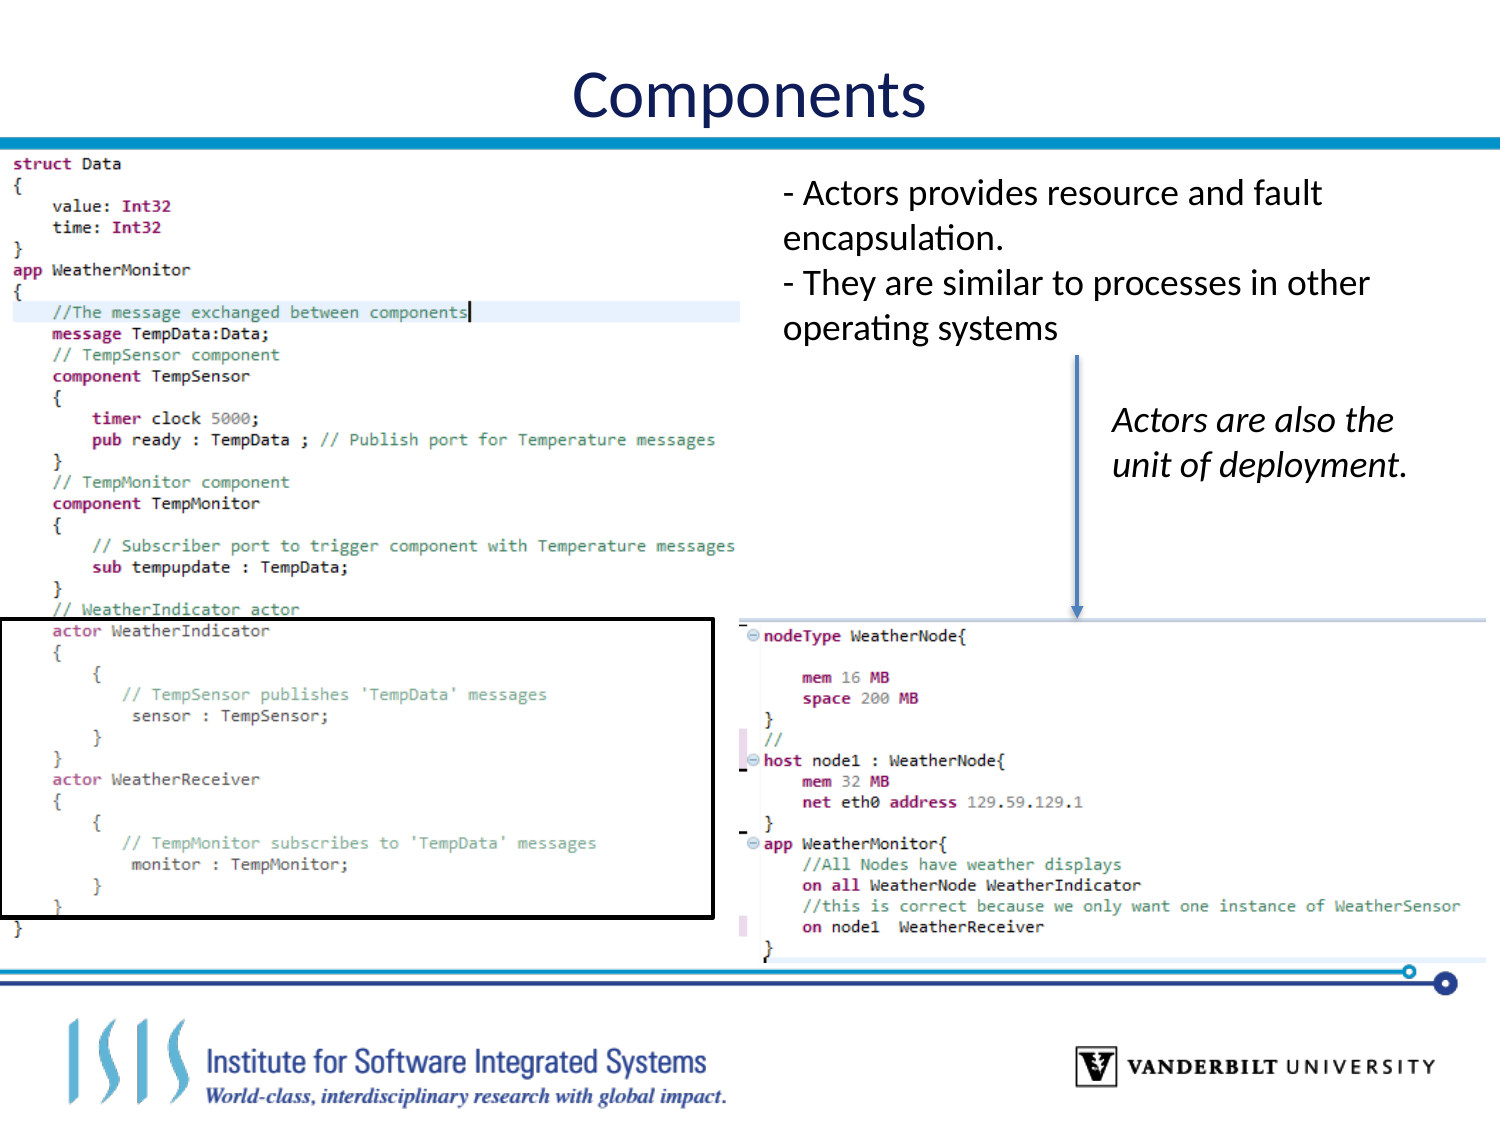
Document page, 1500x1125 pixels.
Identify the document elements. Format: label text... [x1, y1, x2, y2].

text_box [0, 617, 8, 920]
picture [13, 154, 1486, 963]
text_box - Actors provides resource and fault encapsulation. - They are similar to processes in other operating systems [768, 160, 1474, 356]
text_box Actors are also the unit of deployment. [1097, 387, 1474, 492]
title Components [75, 26, 1425, 155]
